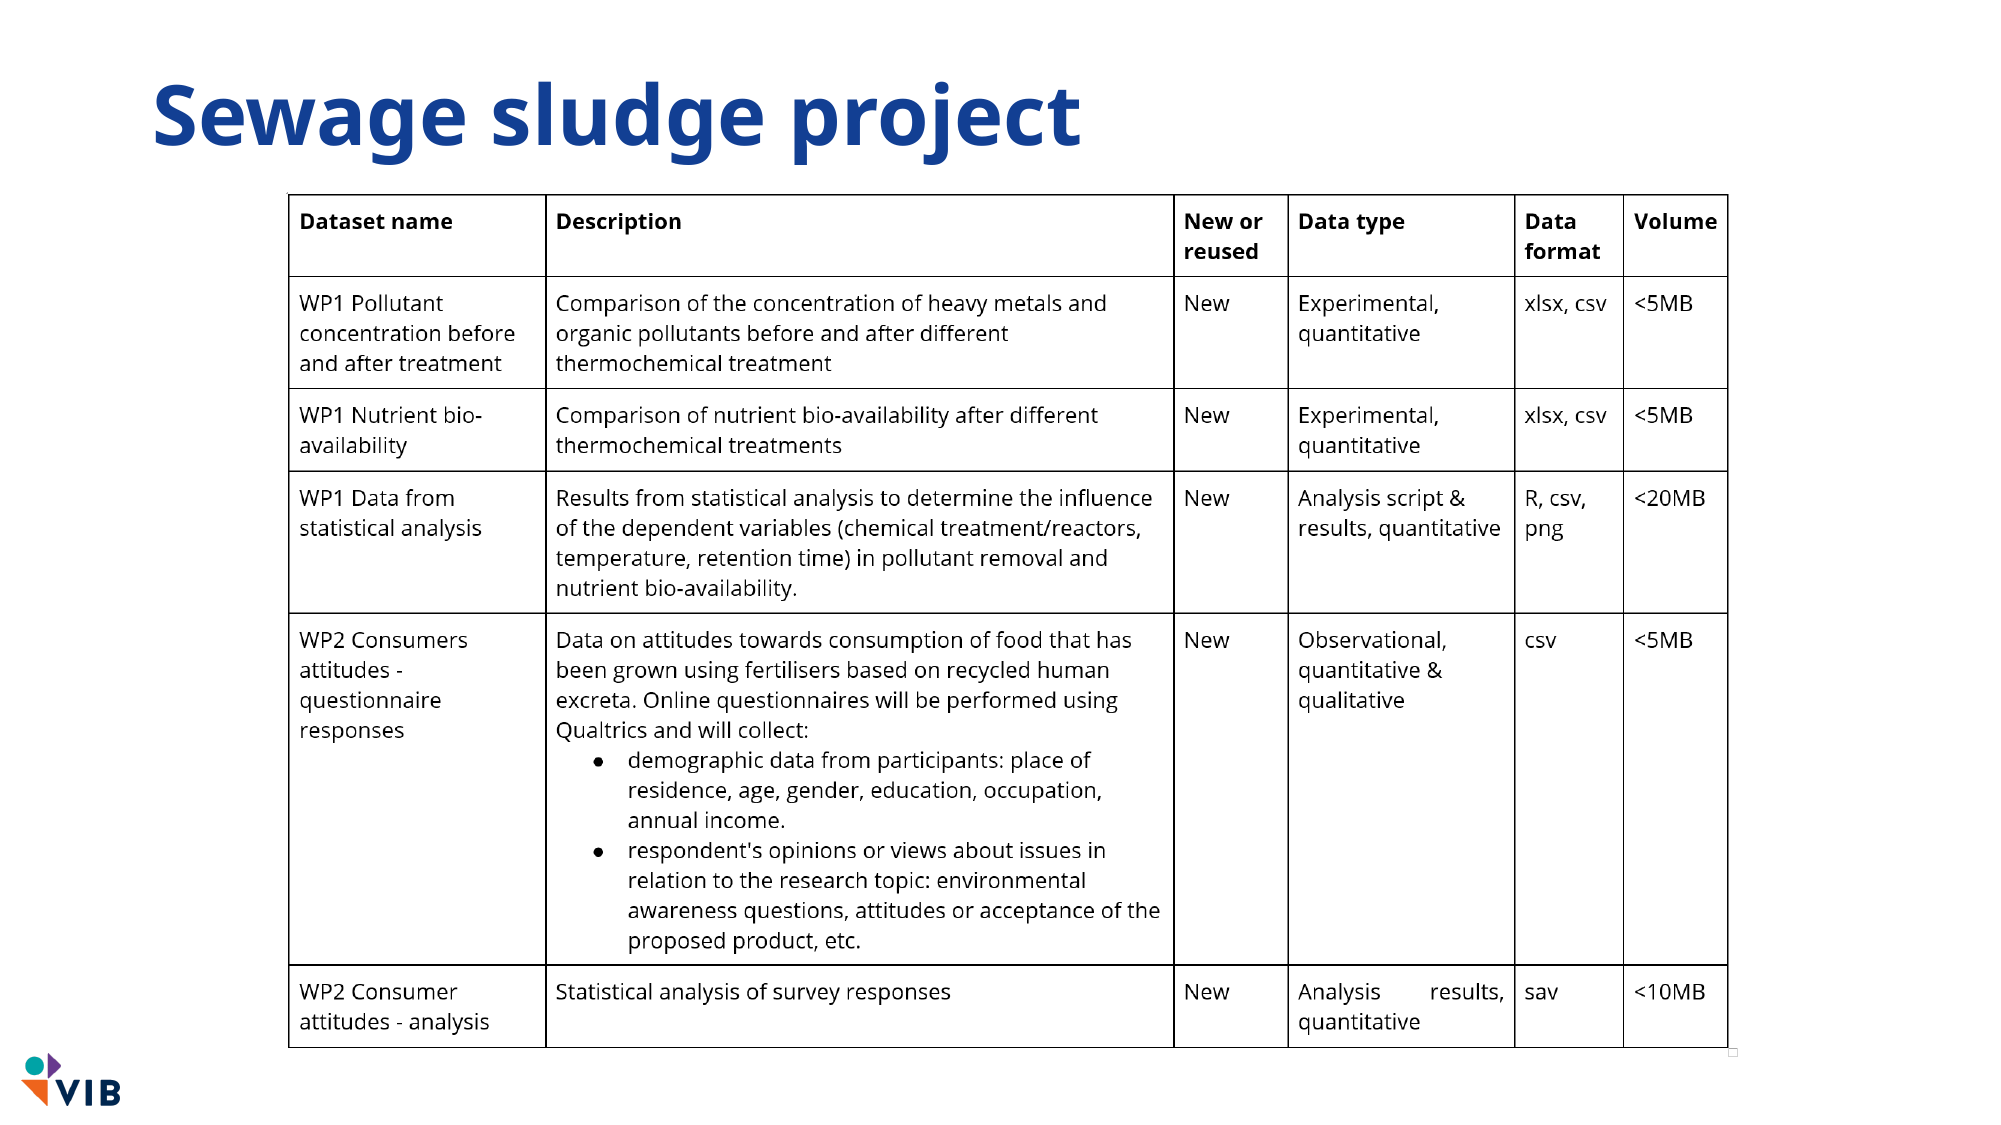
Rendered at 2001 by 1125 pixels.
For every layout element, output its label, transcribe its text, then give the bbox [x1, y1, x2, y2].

title Sewage sludge project [137, 59, 1863, 278]
picture [285, 192, 1745, 1066]
picture [21, 1053, 120, 1106]
